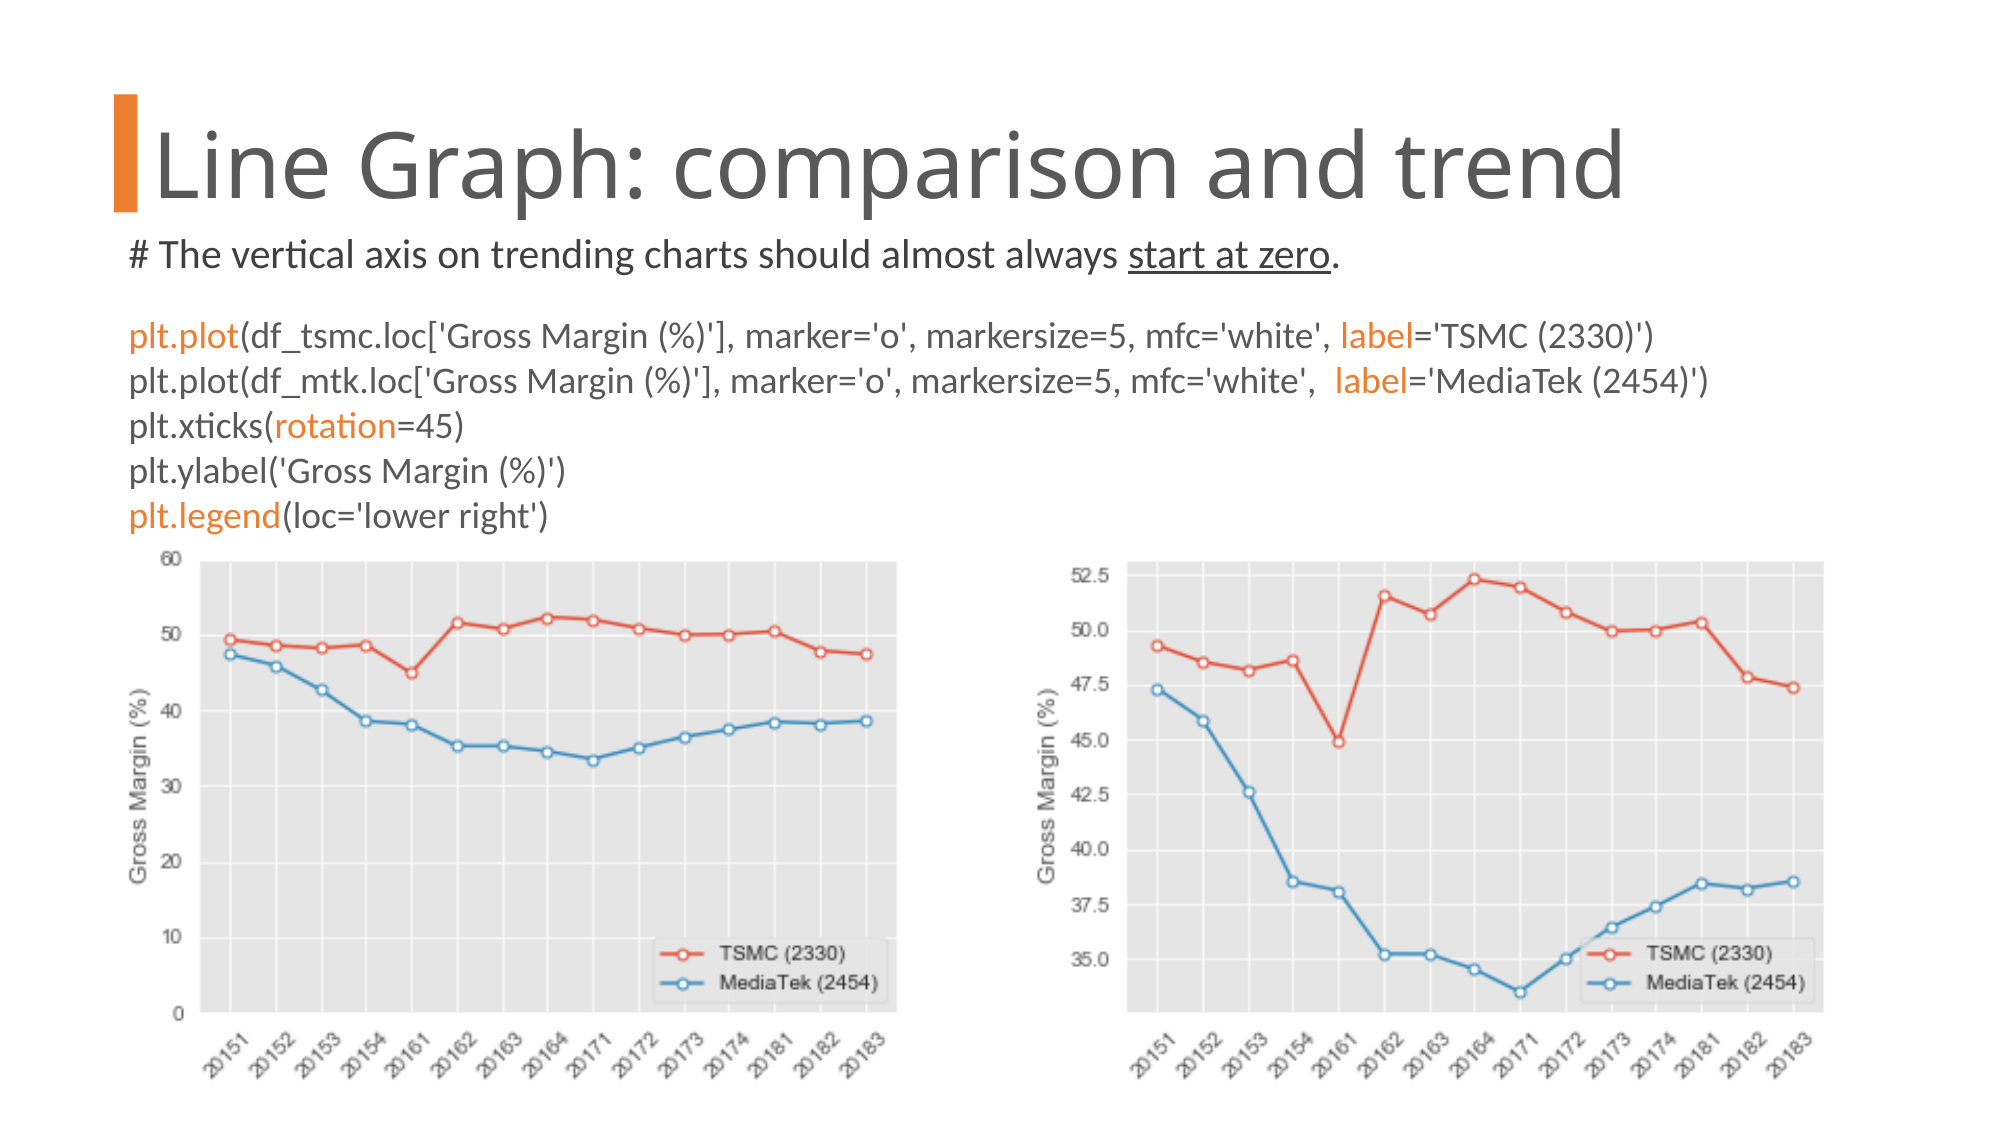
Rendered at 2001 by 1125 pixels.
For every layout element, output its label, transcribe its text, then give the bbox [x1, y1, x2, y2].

text_box # The vertical axis on trending charts should almost always start at zero. plt.plot(df_tsmc.loc['Gross Margin (%)'], marker='o', markersize=5, mfc='white', label='TSMC (2330)') plt.plot(df_mtk.loc['Gross Margin (%)'], marker='o', markersize=5, mfc='white', label='MediaTek (2454)') plt.xticks(rotation=45) plt.ylabel('Gross Margin (%)') plt.legend(loc='lower right') [113, 219, 1787, 544]
picture [86, 487, 987, 1088]
title Line Graph: comparison and trend [137, 59, 1863, 278]
picture [1013, 487, 1914, 1088]
